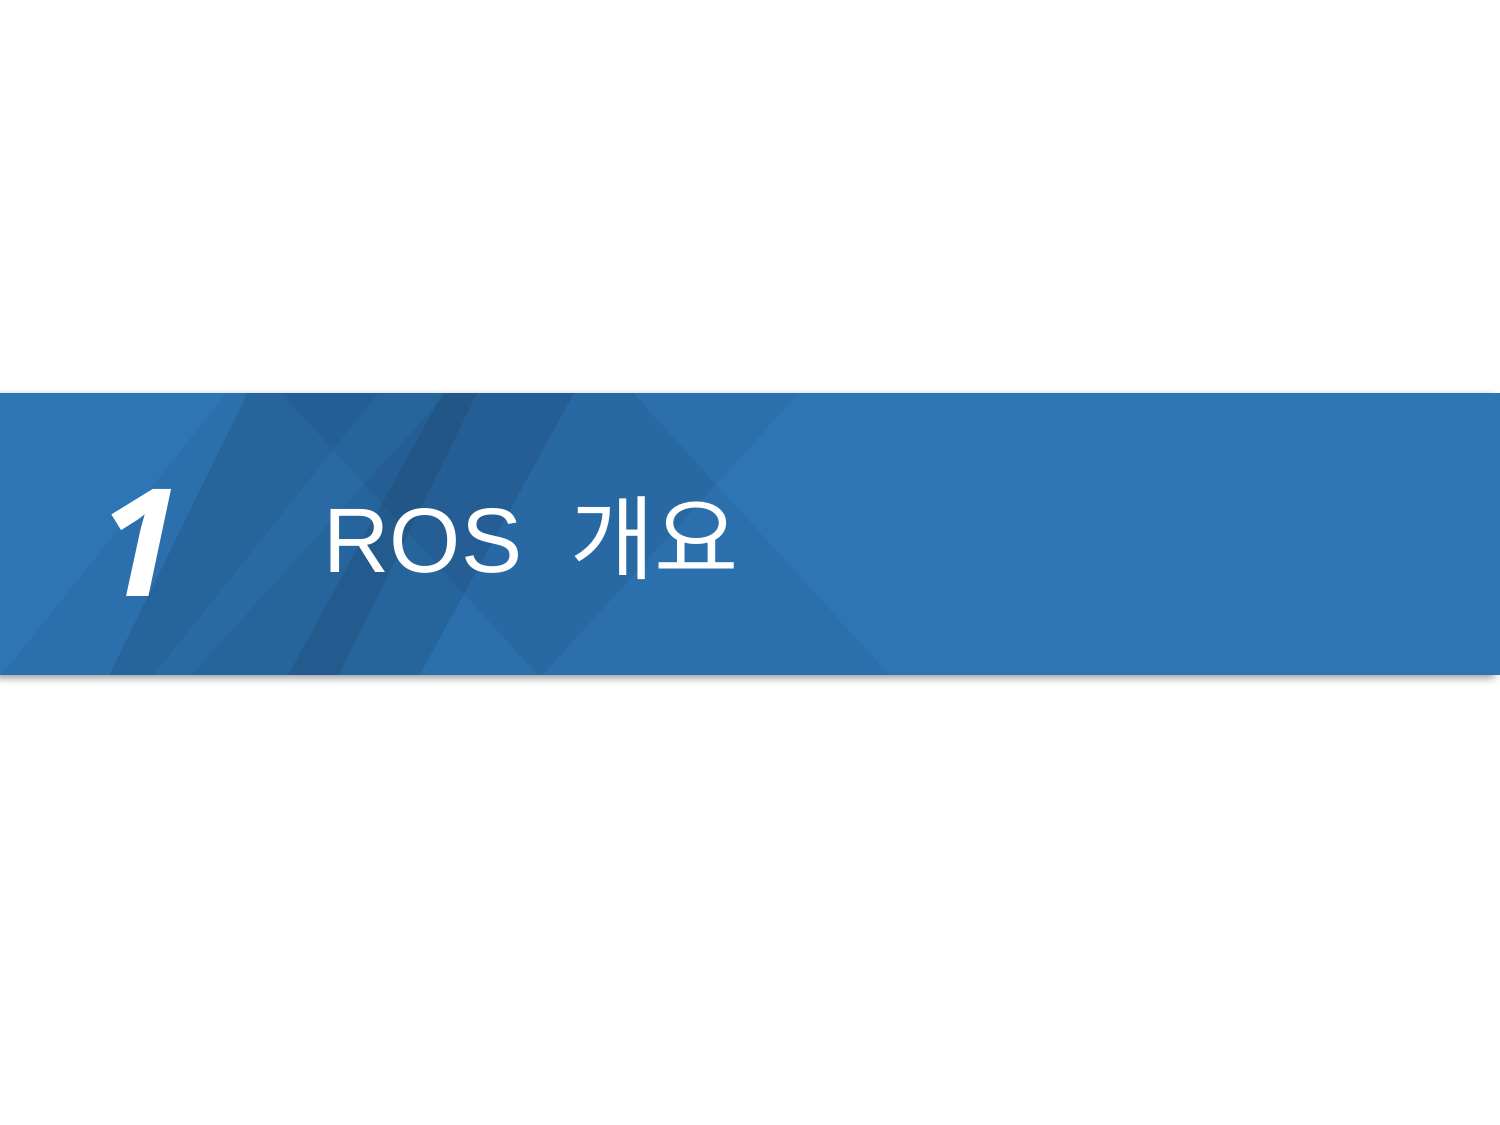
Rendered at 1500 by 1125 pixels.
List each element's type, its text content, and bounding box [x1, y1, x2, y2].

text_box ROS 개요 [309, 396, 1365, 677]
text_box 1 [17, 396, 264, 677]
